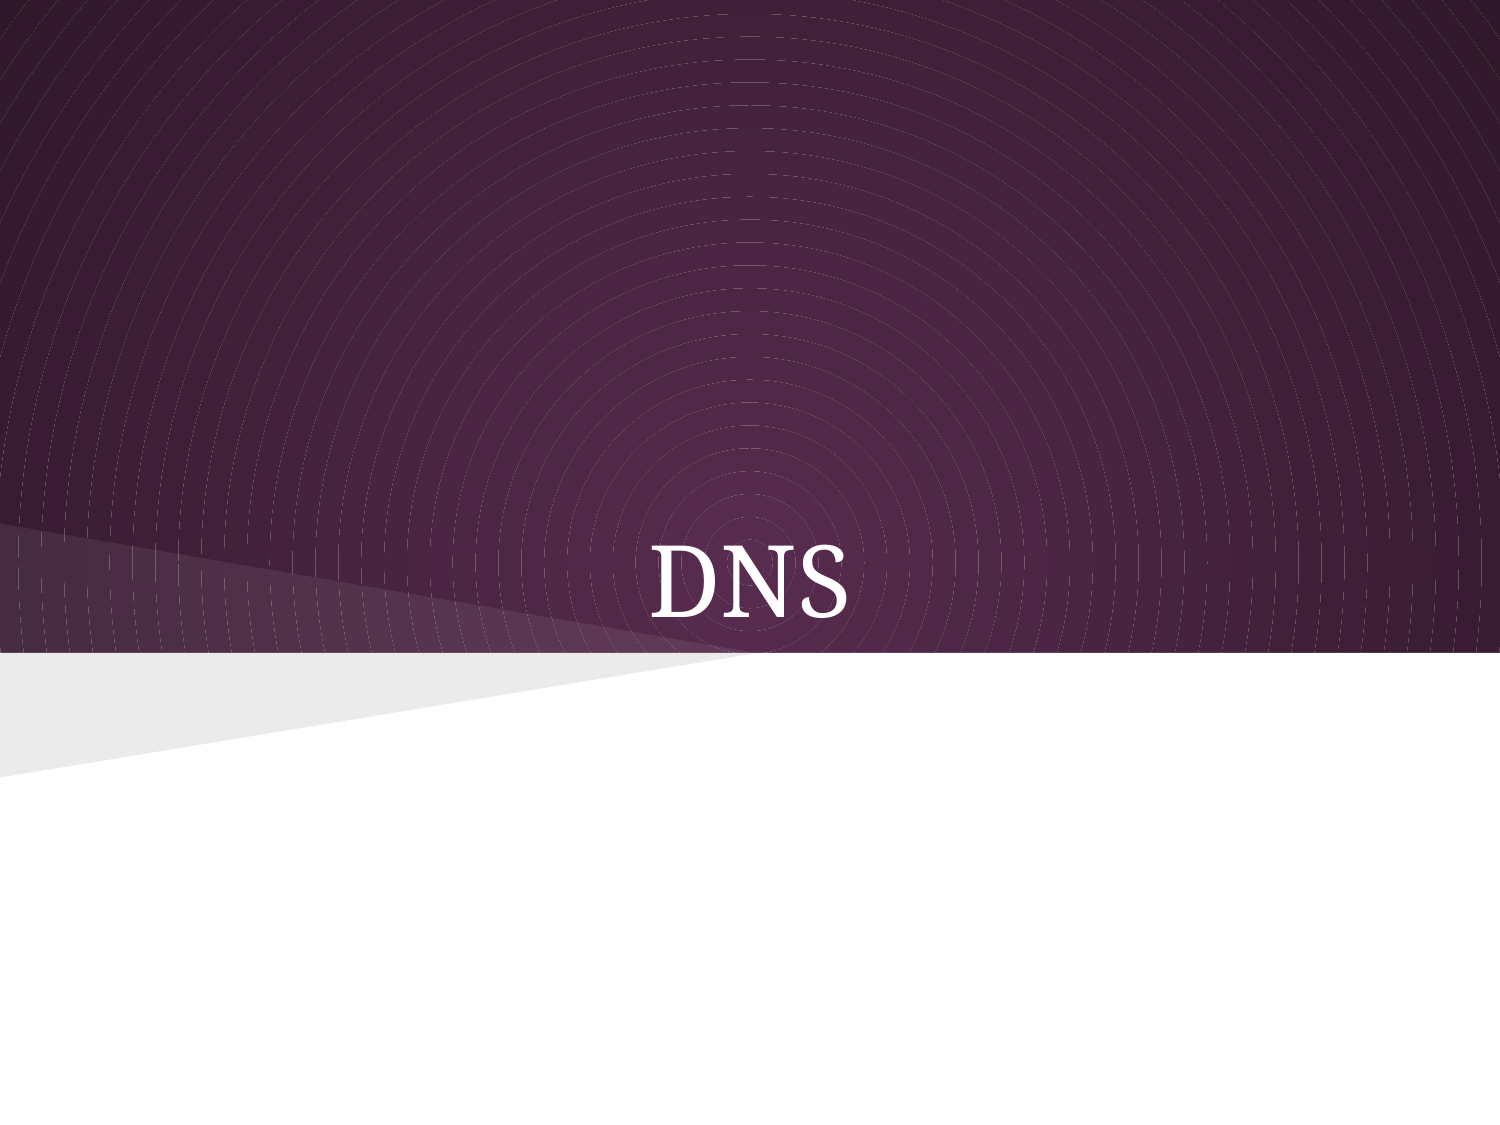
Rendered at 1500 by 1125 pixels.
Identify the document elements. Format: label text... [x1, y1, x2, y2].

title DNS [112, 382, 1388, 653]
